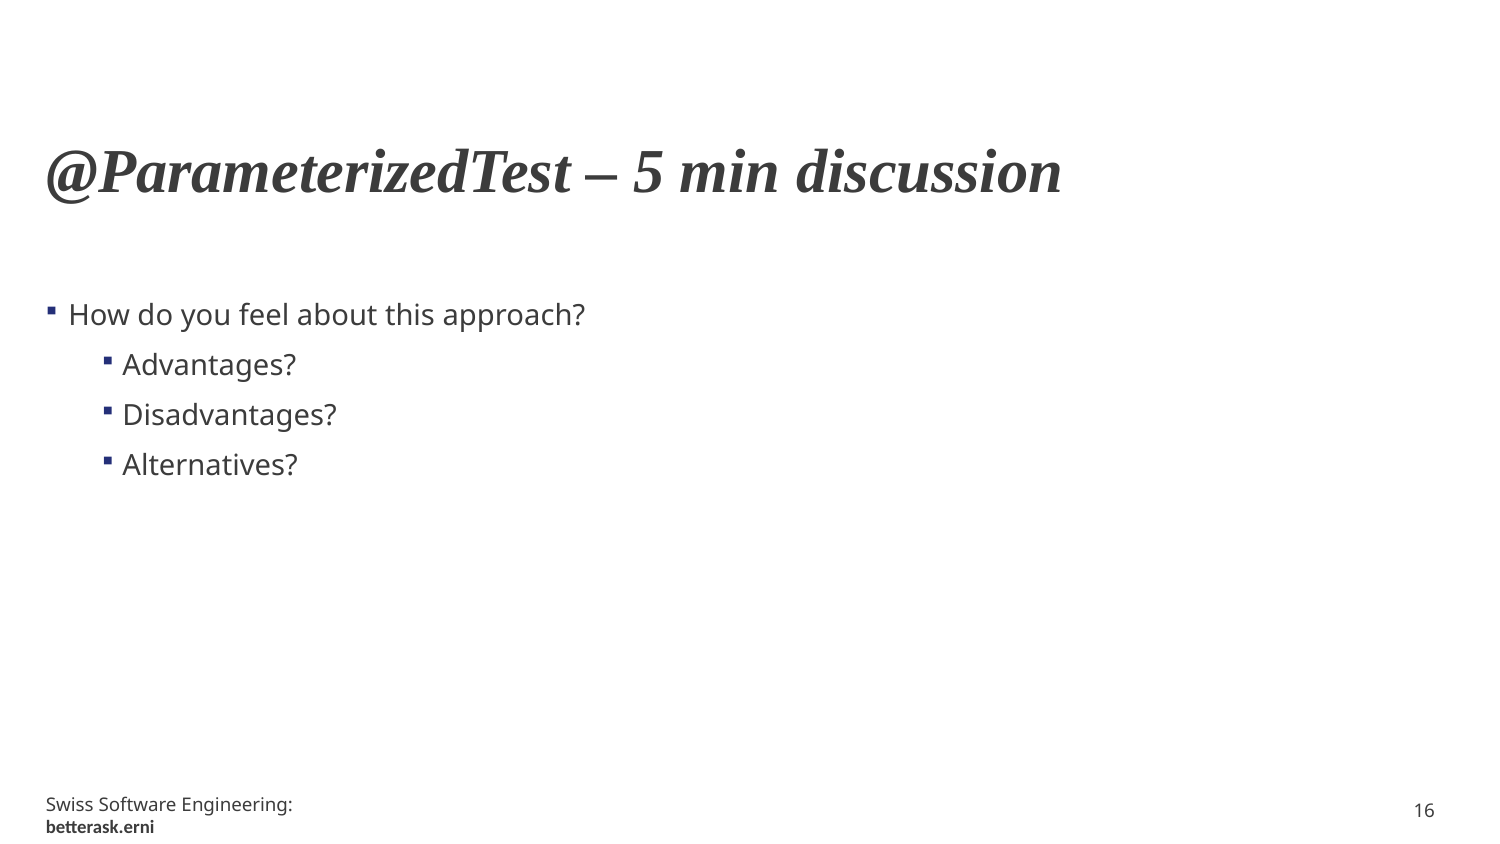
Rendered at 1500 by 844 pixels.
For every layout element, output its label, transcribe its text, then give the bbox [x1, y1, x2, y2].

list How do you feel about this approach? Advantages? Disadvantages? Alternatives? [41, 290, 1443, 733]
title @ParameterizedTest – 5 min discussion [40, 69, 1443, 210]
slide_number 16 [1308, 792, 1441, 831]
footer Swiss Software Engineering: betterask.erni [40, 796, 384, 833]
